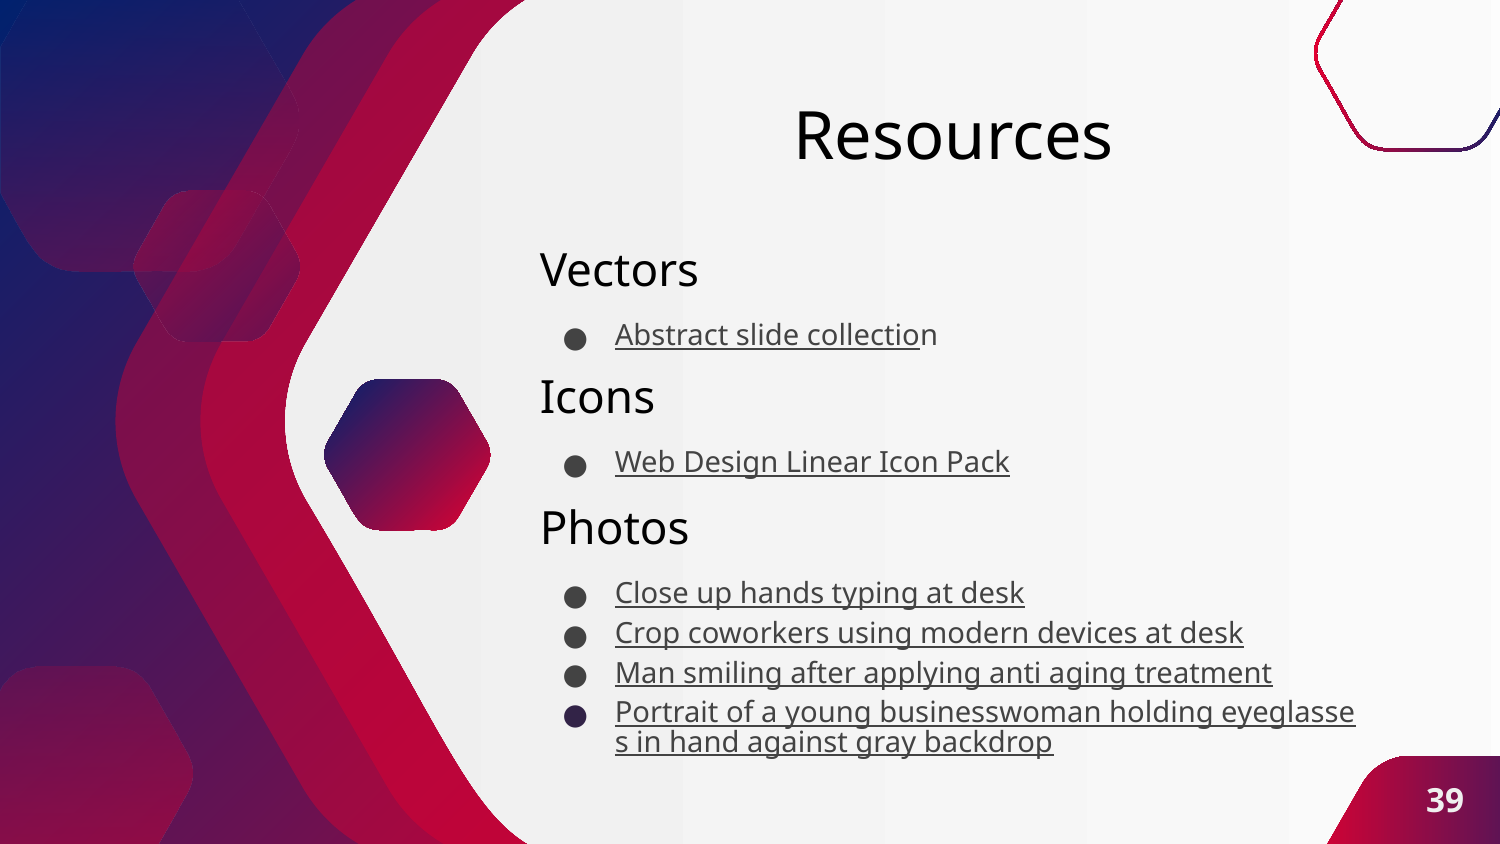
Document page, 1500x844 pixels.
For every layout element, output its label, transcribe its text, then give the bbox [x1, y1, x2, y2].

subtitle Photos [524, 498, 1282, 559]
subtitle Icons [524, 367, 1282, 428]
title Resources [524, 88, 1383, 177]
subtitle Vectors [524, 240, 1282, 301]
slide_number 39 [1389, 755, 1500, 844]
list Abstract slide collection [524, 301, 1383, 365]
text_box [1314, 0, 1500, 152]
list Close up hands typing at desk Crop coworkers using modern devices at desk Man smiling after applying anti aging treatment Portrait of a young businesswoman holding eyeglasses in hand against gray backdrop [524, 559, 1383, 756]
list Web Design Linear Icon Pack [524, 428, 1383, 492]
